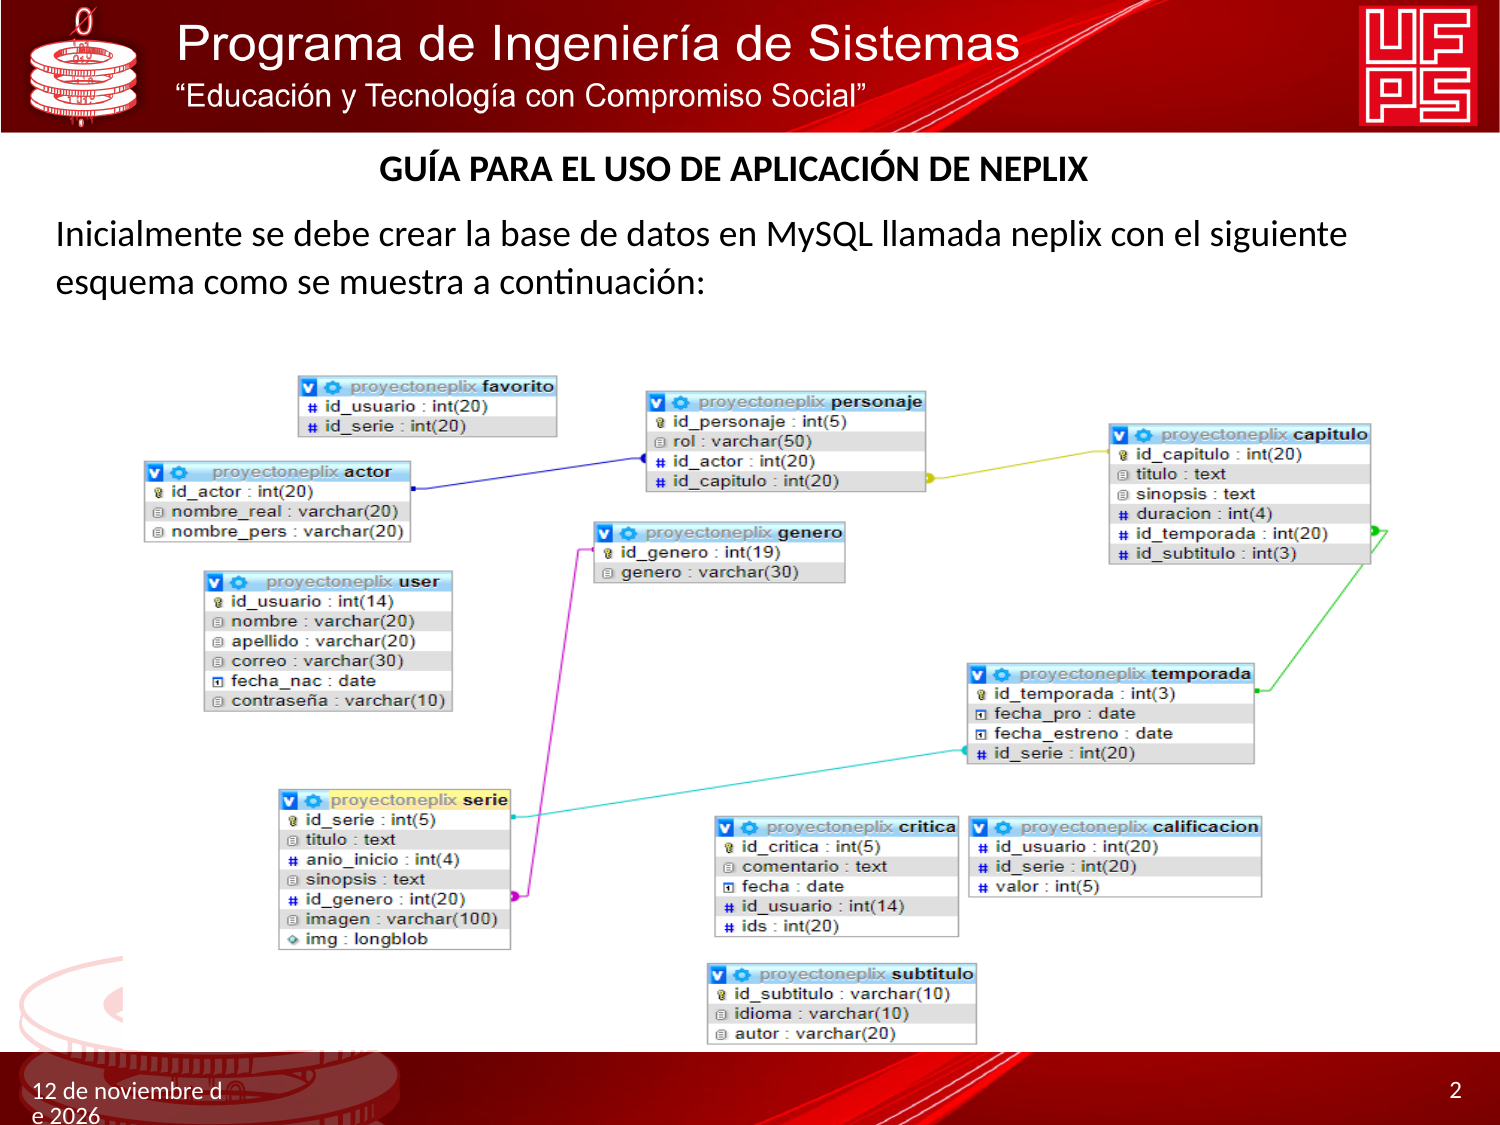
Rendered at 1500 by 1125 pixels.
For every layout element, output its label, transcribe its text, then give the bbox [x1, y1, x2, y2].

picture [0, 0, 1500, 133]
picture [0, 358, 1500, 1125]
slide_number 2 [1343, 1064, 1478, 1113]
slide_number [16, 1065, 244, 1113]
text_box GUÍA PARA EL USO DE APLICACIÓN DE NEPLIX Inicialmente se debe crear la base de datos en MySQL llamada neplix con el siguiente esquema como se muestra a continuación: [40, 68, 1437, 310]
